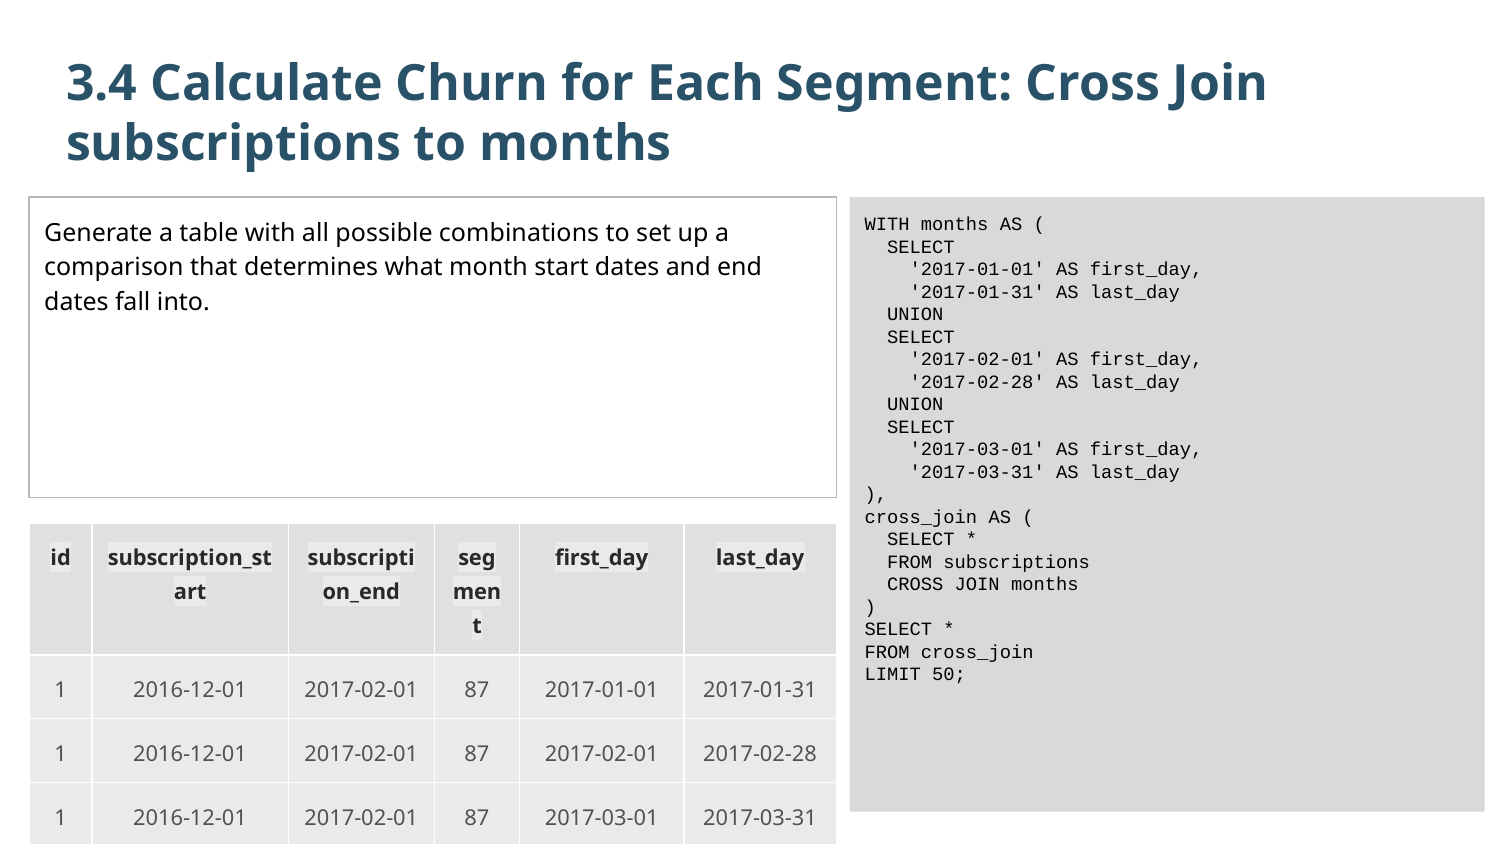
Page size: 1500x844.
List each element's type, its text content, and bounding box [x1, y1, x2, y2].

table_header last_day [685, 524, 836, 654]
table_cell 2016-12-01 [93, 719, 288, 782]
table_cell 2017-02-01 [289, 719, 434, 782]
table_cell 2017-02-28 [685, 719, 836, 782]
table_cell 87 [435, 656, 519, 718]
text_box Generate a table with all possible combinations to set up a comparison that determines what month start dates and end dates fall into. [29, 197, 837, 498]
table_cell 1 [30, 656, 91, 718]
table_cell 1 [30, 719, 91, 782]
table_header segment [435, 524, 519, 654]
text_box 3.4 Calculate Churn for Each Segment: Cross Join subscriptions to months [51, 48, 1449, 186]
table_cell 1 [30, 783, 91, 844]
table_header first_day [520, 524, 683, 654]
table_header id [30, 524, 91, 654]
table_cell 2017-02-01 [520, 719, 683, 782]
table_cell 2017-01-31 [685, 656, 836, 718]
table_cell 2017-01-01 [520, 656, 683, 718]
table_cell 2017-03-01 [520, 783, 683, 844]
table_cell 2016-12-01 [93, 783, 288, 844]
table_cell 87 [435, 719, 519, 782]
table_cell 2017-02-01 [289, 783, 434, 844]
table_header subscription_start [93, 524, 288, 654]
table_cell 87 [435, 783, 519, 844]
table_cell 2017-02-01 [289, 656, 434, 718]
table_header subscription_end [289, 524, 434, 654]
table_cell 2017-03-31 [685, 783, 836, 844]
table_cell 2016-12-01 [93, 656, 288, 718]
text_box WITH months AS ( SELECT '2017-01-01' AS first_day, '2017-01-31' AS last_day UNION SELECT '2017-02-01' AS first_day, '2017-02-28' AS last_day UNION SELECT '2017-03-01' AS first_day, '2017-03-31' AS last_day ), cross_join AS ( SELECT * FROM subscriptions CROSS JOIN months ) SELECT * FROM cross_join LIMIT 50; [849, 197, 1485, 812]
